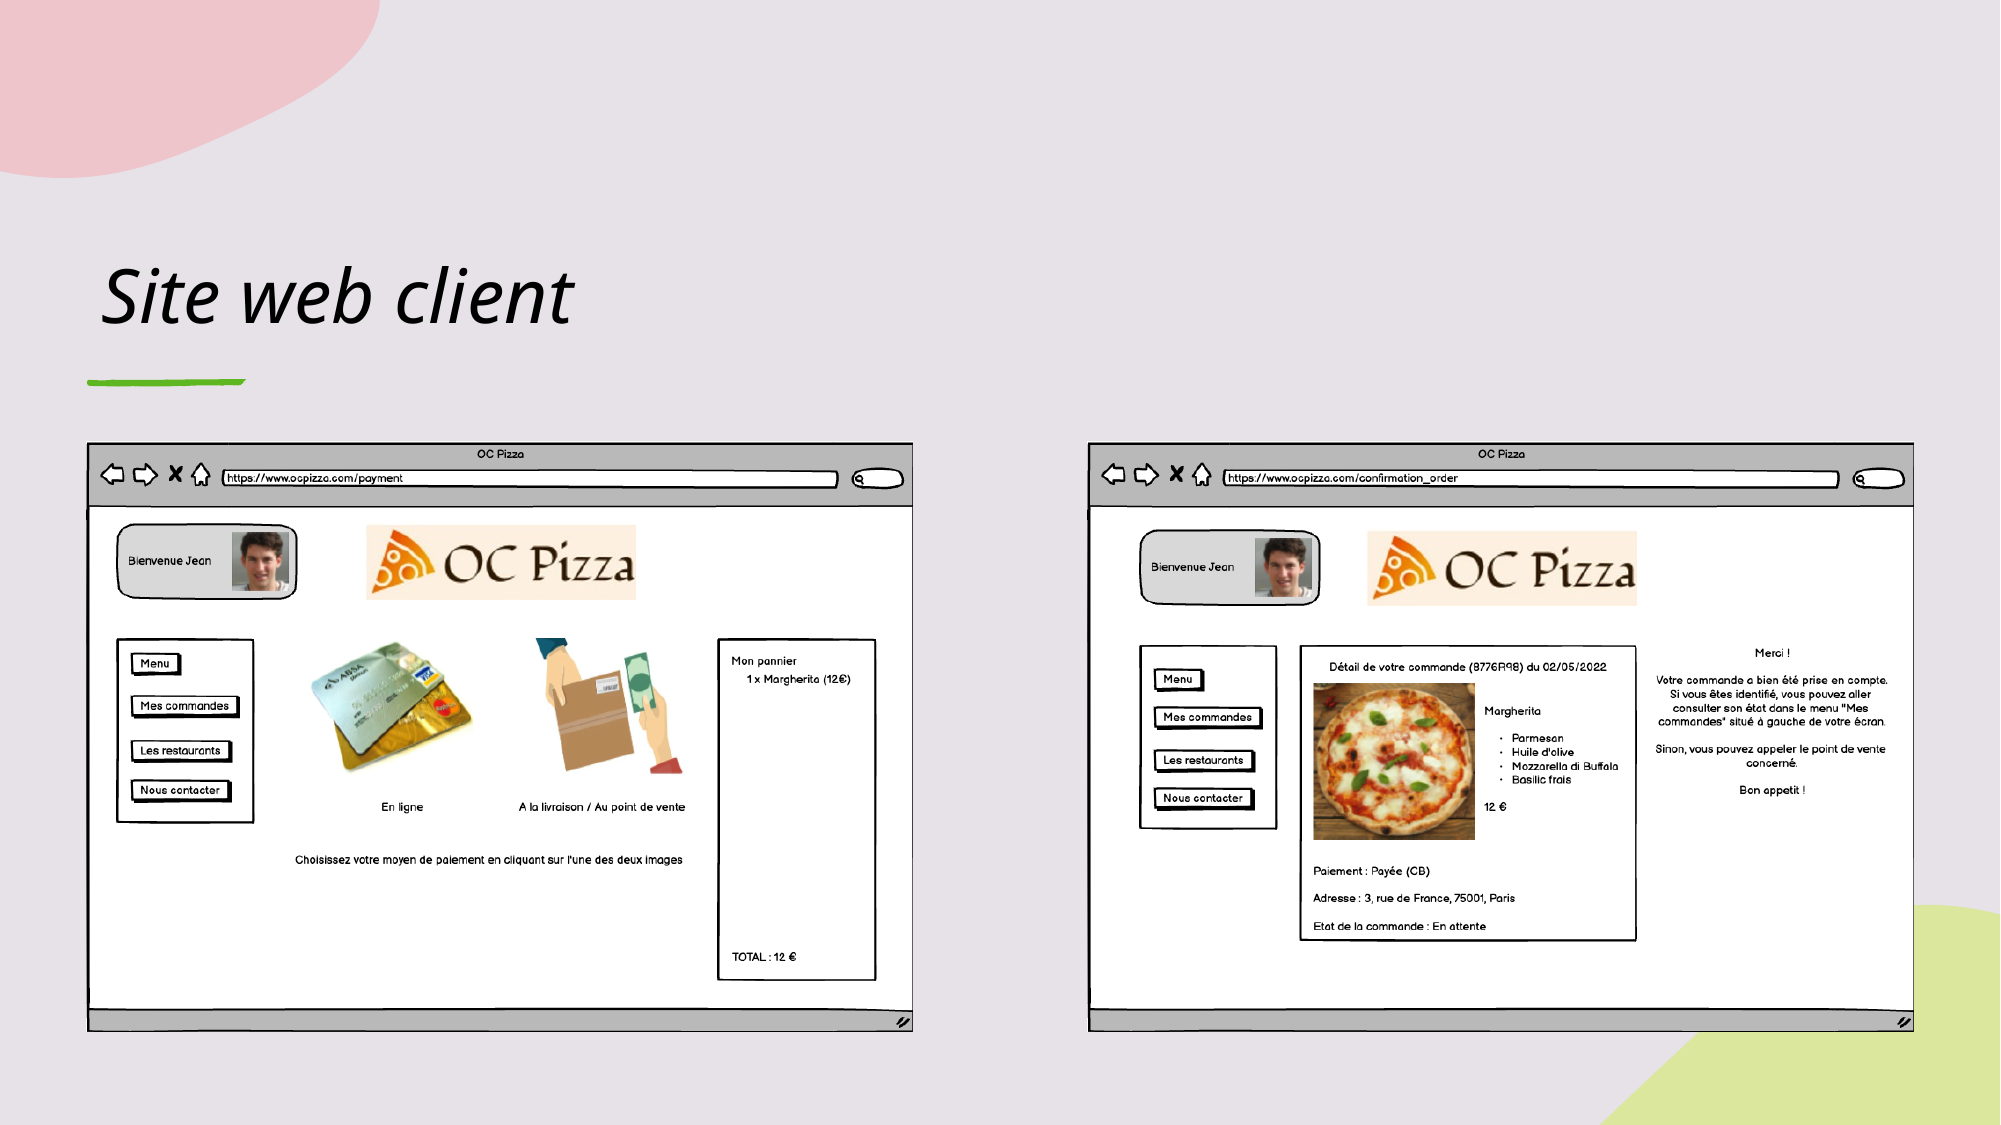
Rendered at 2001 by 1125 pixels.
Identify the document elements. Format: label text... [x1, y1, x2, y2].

title Site web client [86, 129, 1740, 347]
picture [1087, 441, 1914, 1032]
picture [86, 441, 913, 1032]
